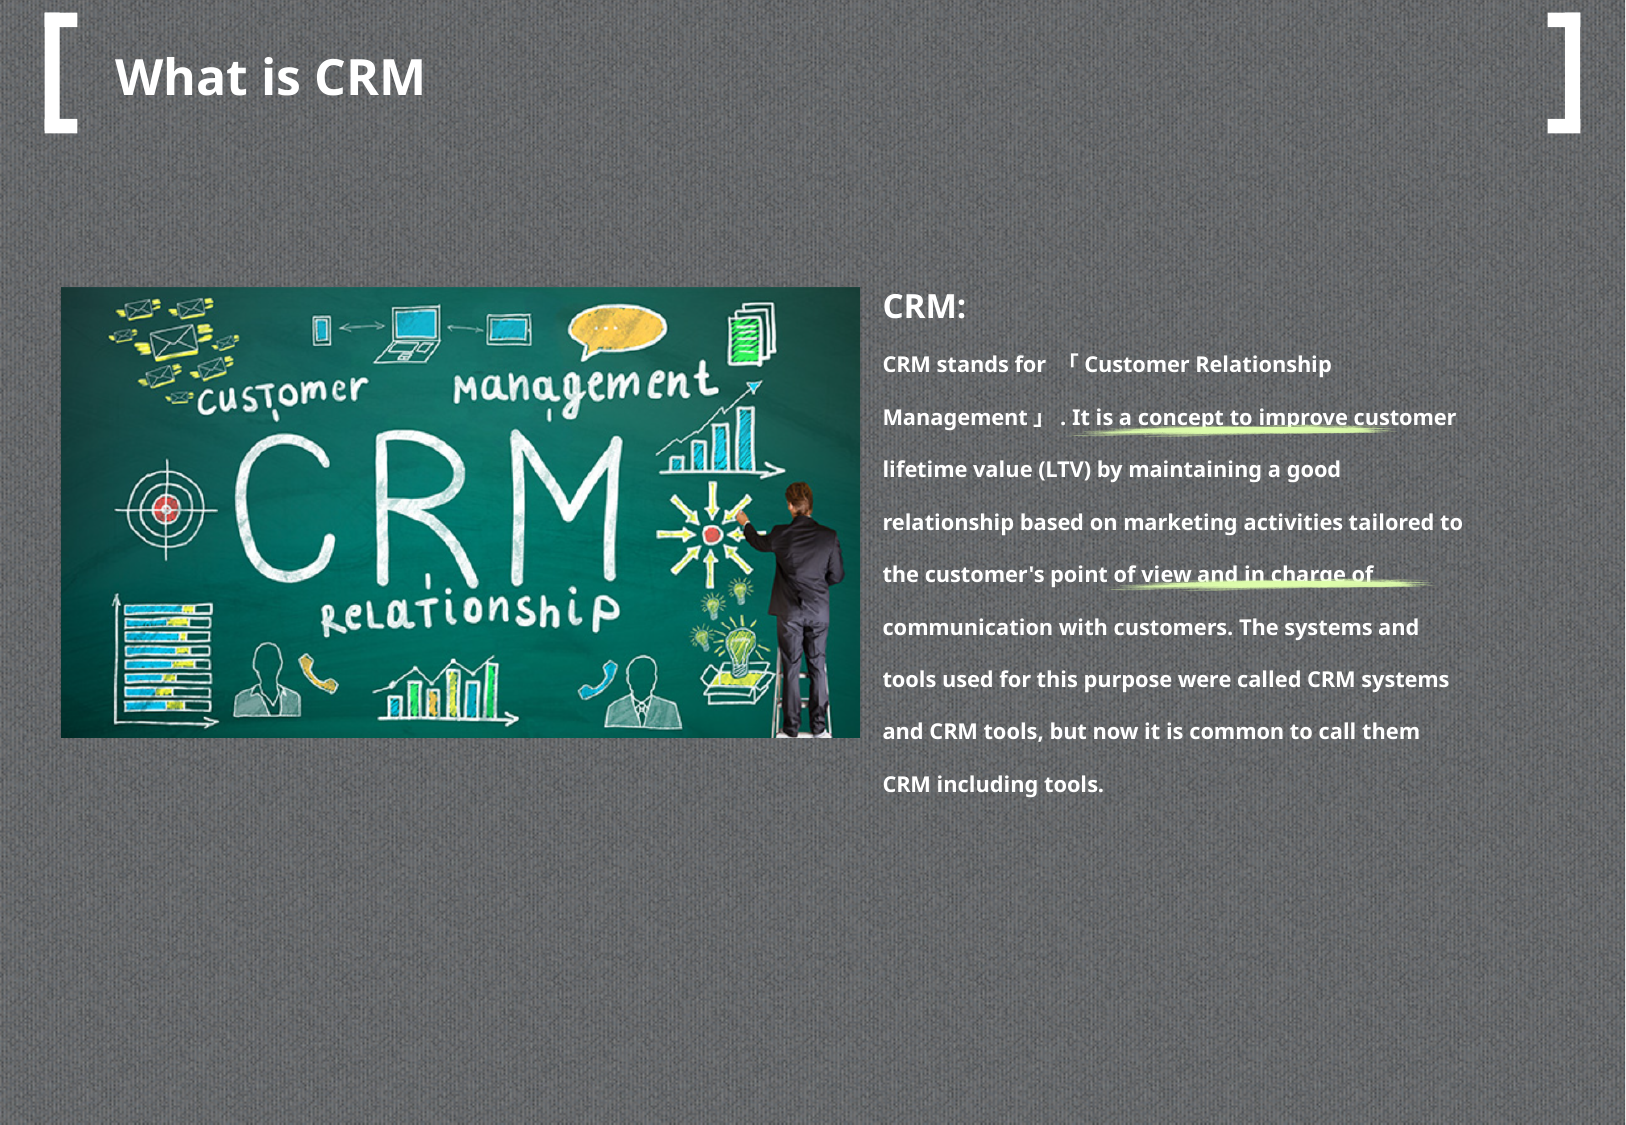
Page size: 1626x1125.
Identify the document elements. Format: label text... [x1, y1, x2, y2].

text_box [44, 12, 78, 134]
picture [0, 0, 1626, 1125]
text_box [1050, 424, 1400, 438]
text_box CRM: CRM stands for 「Customer Relationship Management」. It is a concept to improve customer lifetime value (LTV) by maintaining a good relationship based on marketing activities tailored to the customer's point of view and in charge of communication with customers. The systems and tools used for this purpose were called CRM systems and CRM tools, but now it is common to call them CRM including tools. [875, 237, 1477, 804]
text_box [1547, 12, 1581, 134]
text_box [1087, 578, 1438, 592]
text_box What is CRM [115, 37, 901, 115]
